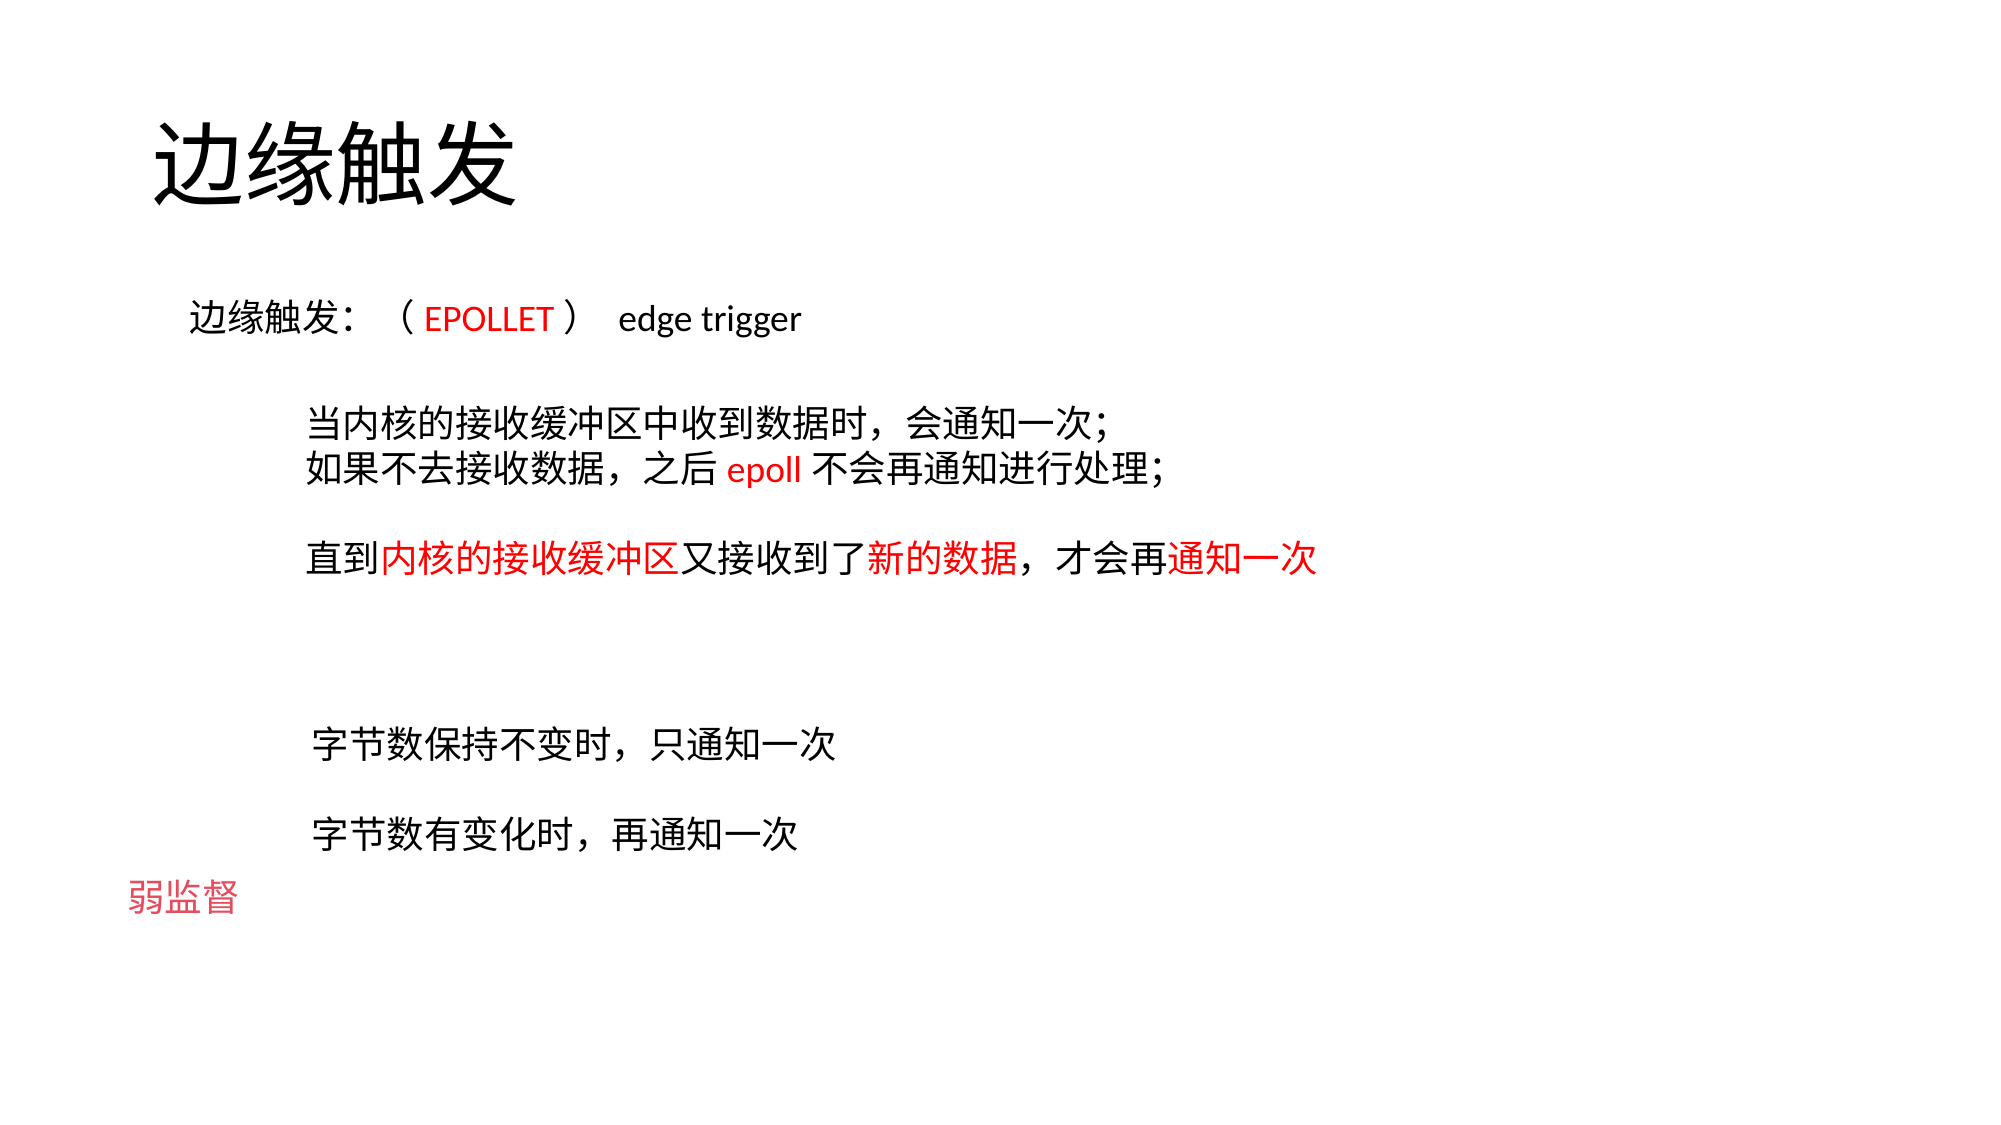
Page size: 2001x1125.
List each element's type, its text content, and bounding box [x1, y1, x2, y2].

text_box 字节数保持不变时，只通知一次 字节数有变化时，再通知一次 [296, 713, 979, 864]
text_box 弱监督 [112, 867, 862, 927]
title 边缘触发 [137, 59, 1863, 278]
text_box 当内核的接收缓冲区中收到数据时，会通知一次； 如果不去接收数据，之后epoll不会再通知进行处理； 直到内核的接收缓冲区又接收到了新的数据，才会再通知一次 [290, 392, 1452, 588]
text_box 边缘触发：（EPOLLET） edge trigger [175, 286, 990, 347]
